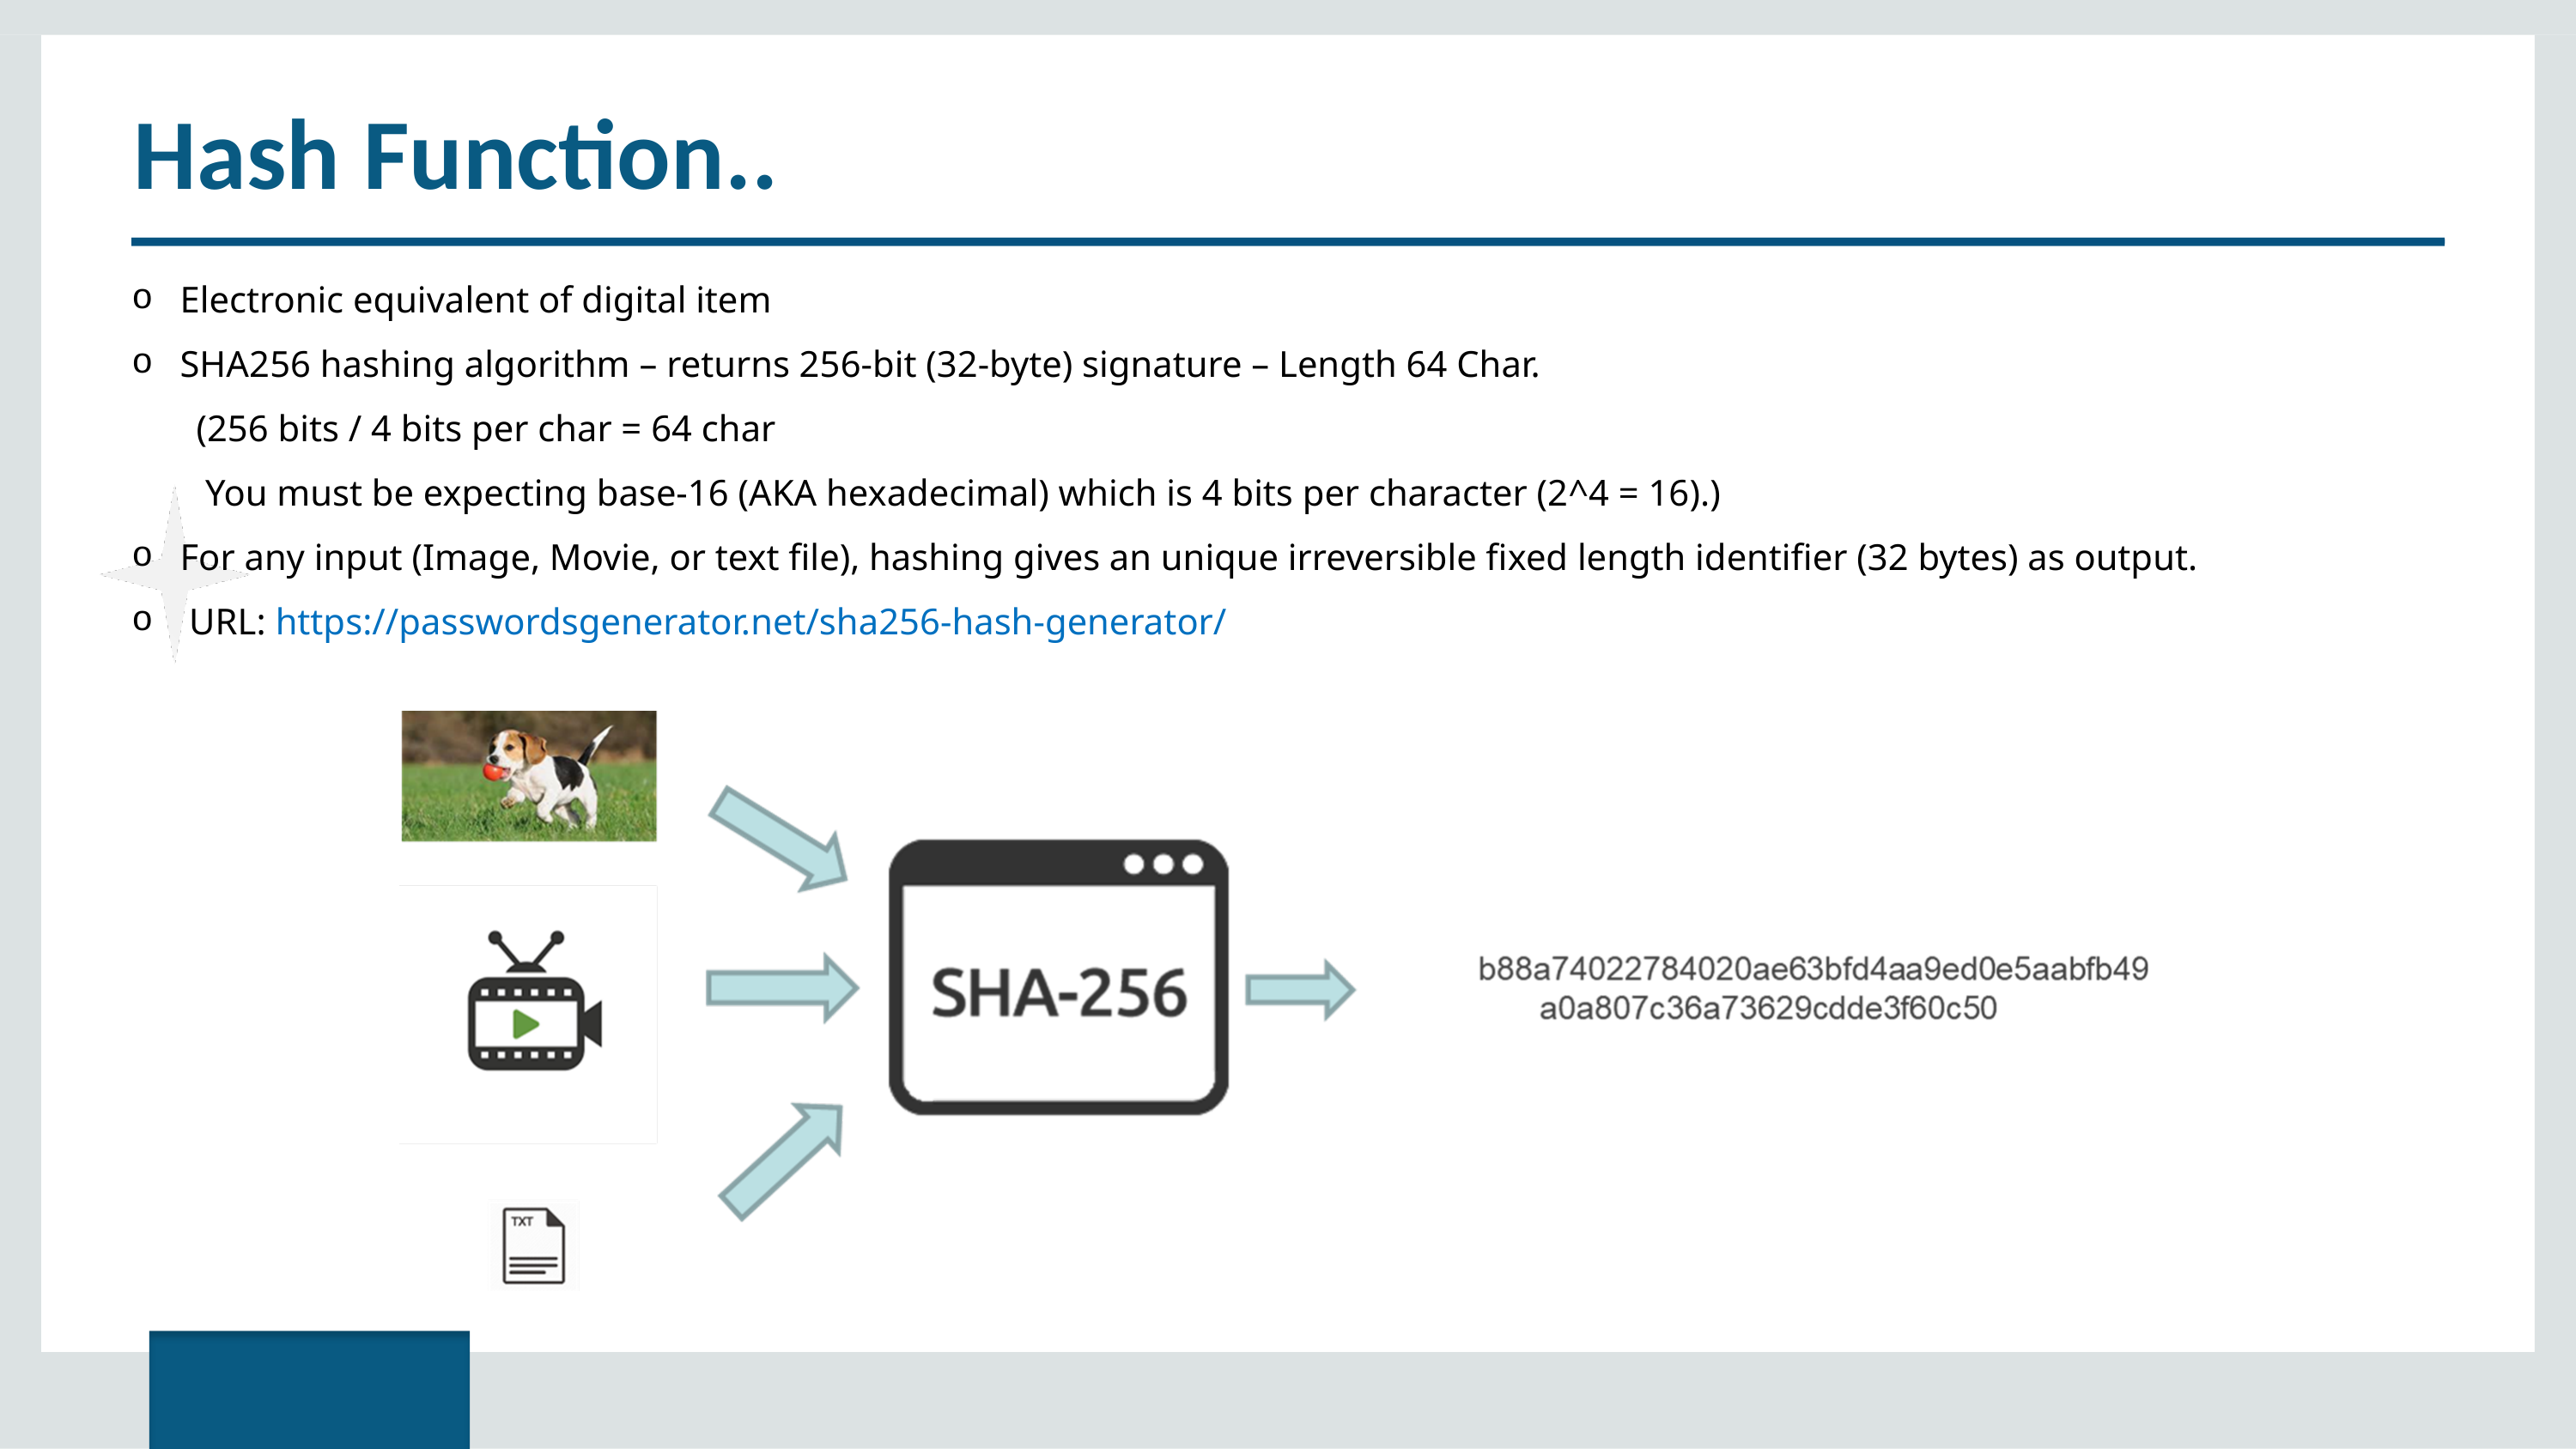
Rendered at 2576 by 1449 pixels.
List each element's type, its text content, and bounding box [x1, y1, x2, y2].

text_box [99, 484, 250, 664]
picture [399, 711, 2177, 1292]
text_box [149, 1331, 471, 1449]
text_box Electronic equivalent of digital item SHA256 hashing algorithm – returns 256-bit (32-byte) signature – Length 64 Char. (256 bits / 4 bits per char = 64 char You must be expecting base-16 (AKA hexadecimal) which is 4 bits per character (2^4 = 16).) For any input (Image, Movie, or text file), hashing gives an unique irreversible fixed length identifier (32 bytes) as output. URL: https://passwordsgenerator.net/sha256-hash-generator/ [131, 256, 2444, 643]
title Hash Function.. [131, 88, 2445, 331]
